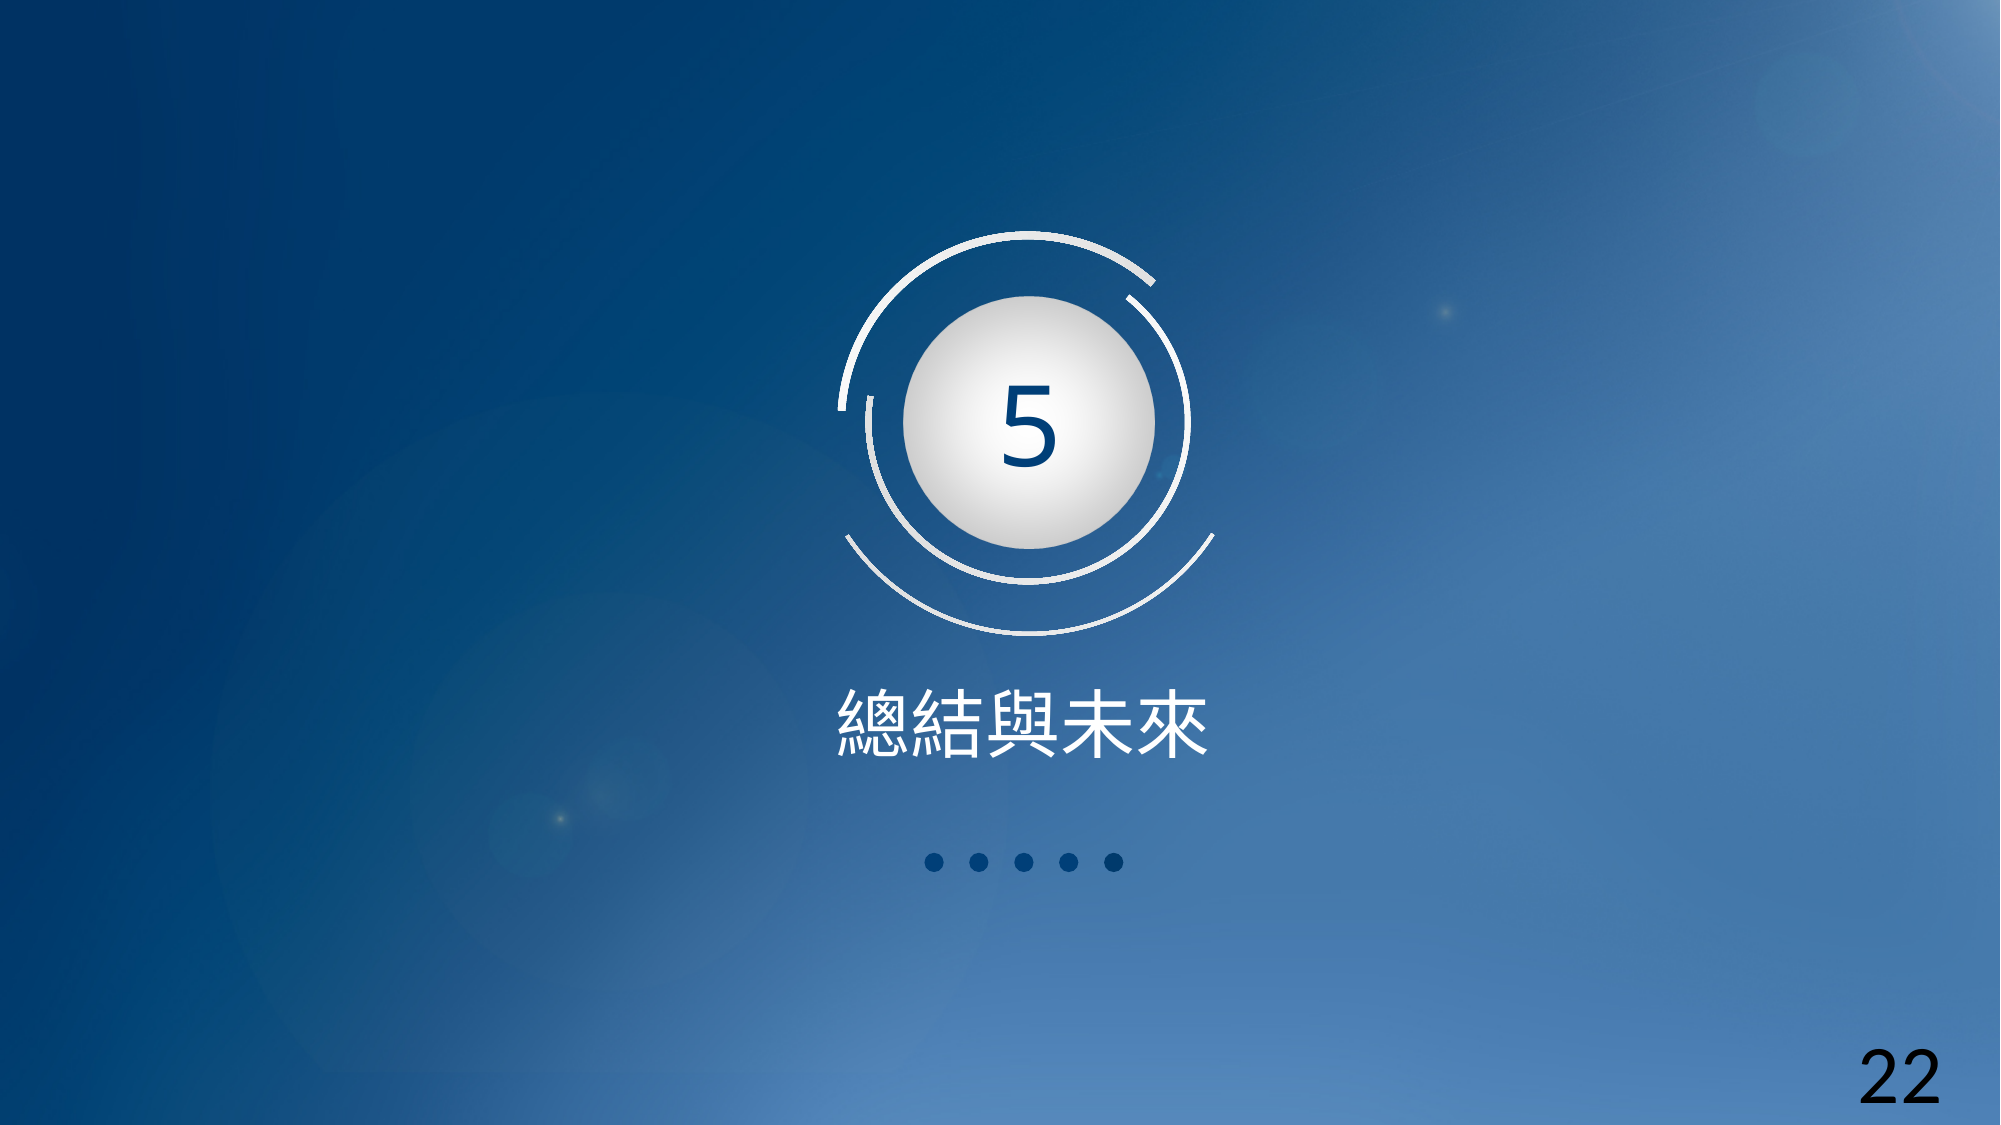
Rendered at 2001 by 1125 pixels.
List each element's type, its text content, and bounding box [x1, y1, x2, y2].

text_box [924, 852, 944, 873]
text_box [1059, 852, 1079, 873]
text_box [1159, 325, 1191, 519]
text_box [902, 296, 1156, 550]
text_box [969, 852, 989, 873]
text_box [941, 559, 1116, 585]
slide_number 22 [1842, 1012, 2000, 1073]
picture [0, 0, 2000, 1125]
text_box [1014, 852, 1034, 873]
text_box [845, 533, 1215, 636]
text_box [865, 395, 897, 518]
text_box 總結與未來 [788, 669, 1258, 775]
text_box [1104, 852, 1124, 873]
text_box [837, 231, 1156, 411]
